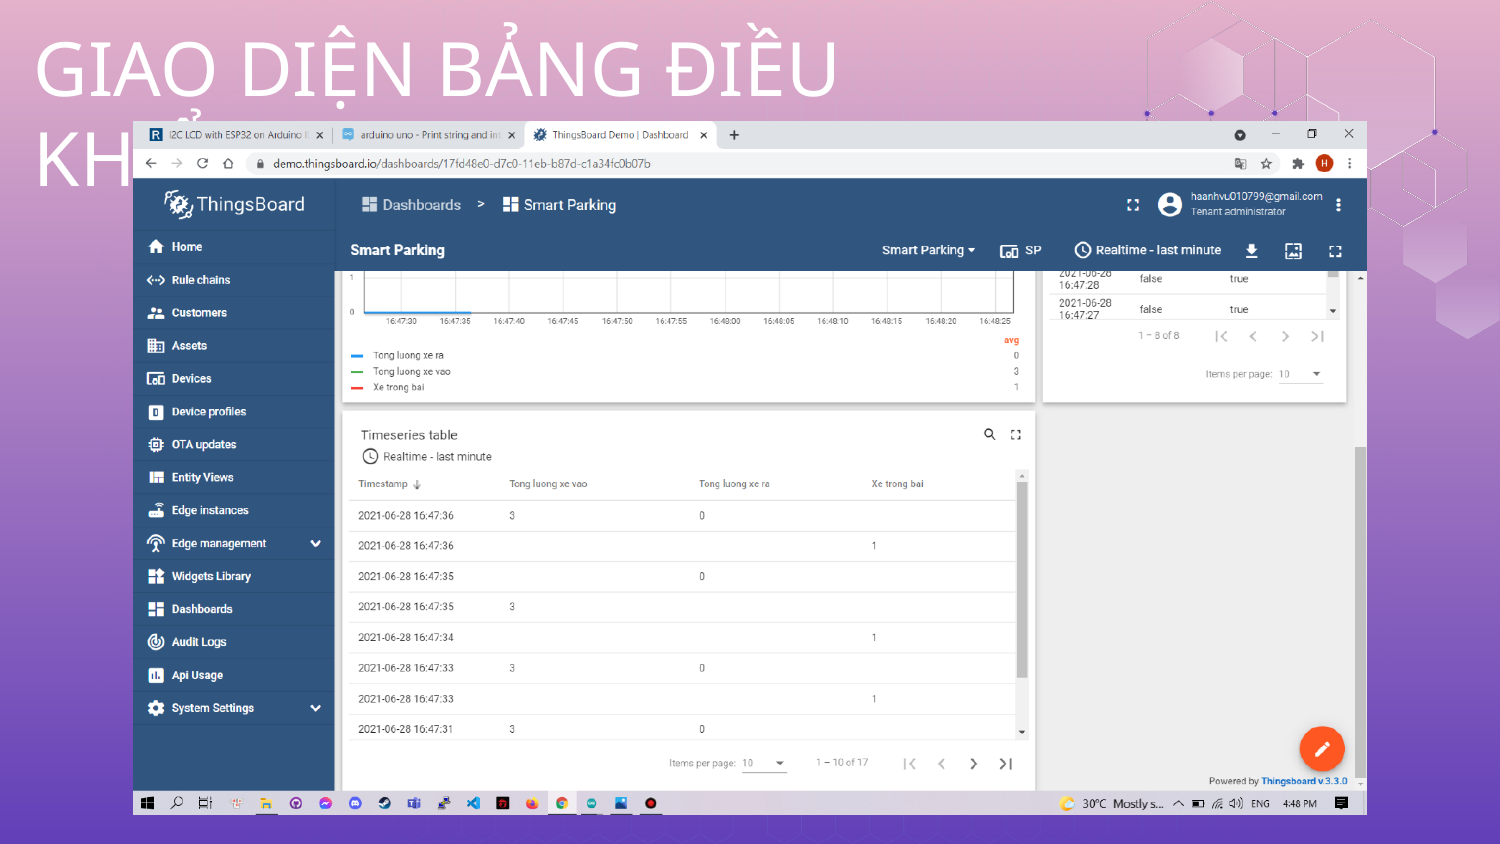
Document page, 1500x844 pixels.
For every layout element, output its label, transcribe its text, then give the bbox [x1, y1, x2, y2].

text_box GIAO DIỆN BẢNG ĐIỀU KHIỂN [19, 14, 1029, 122]
picture [102, 0, 1500, 844]
